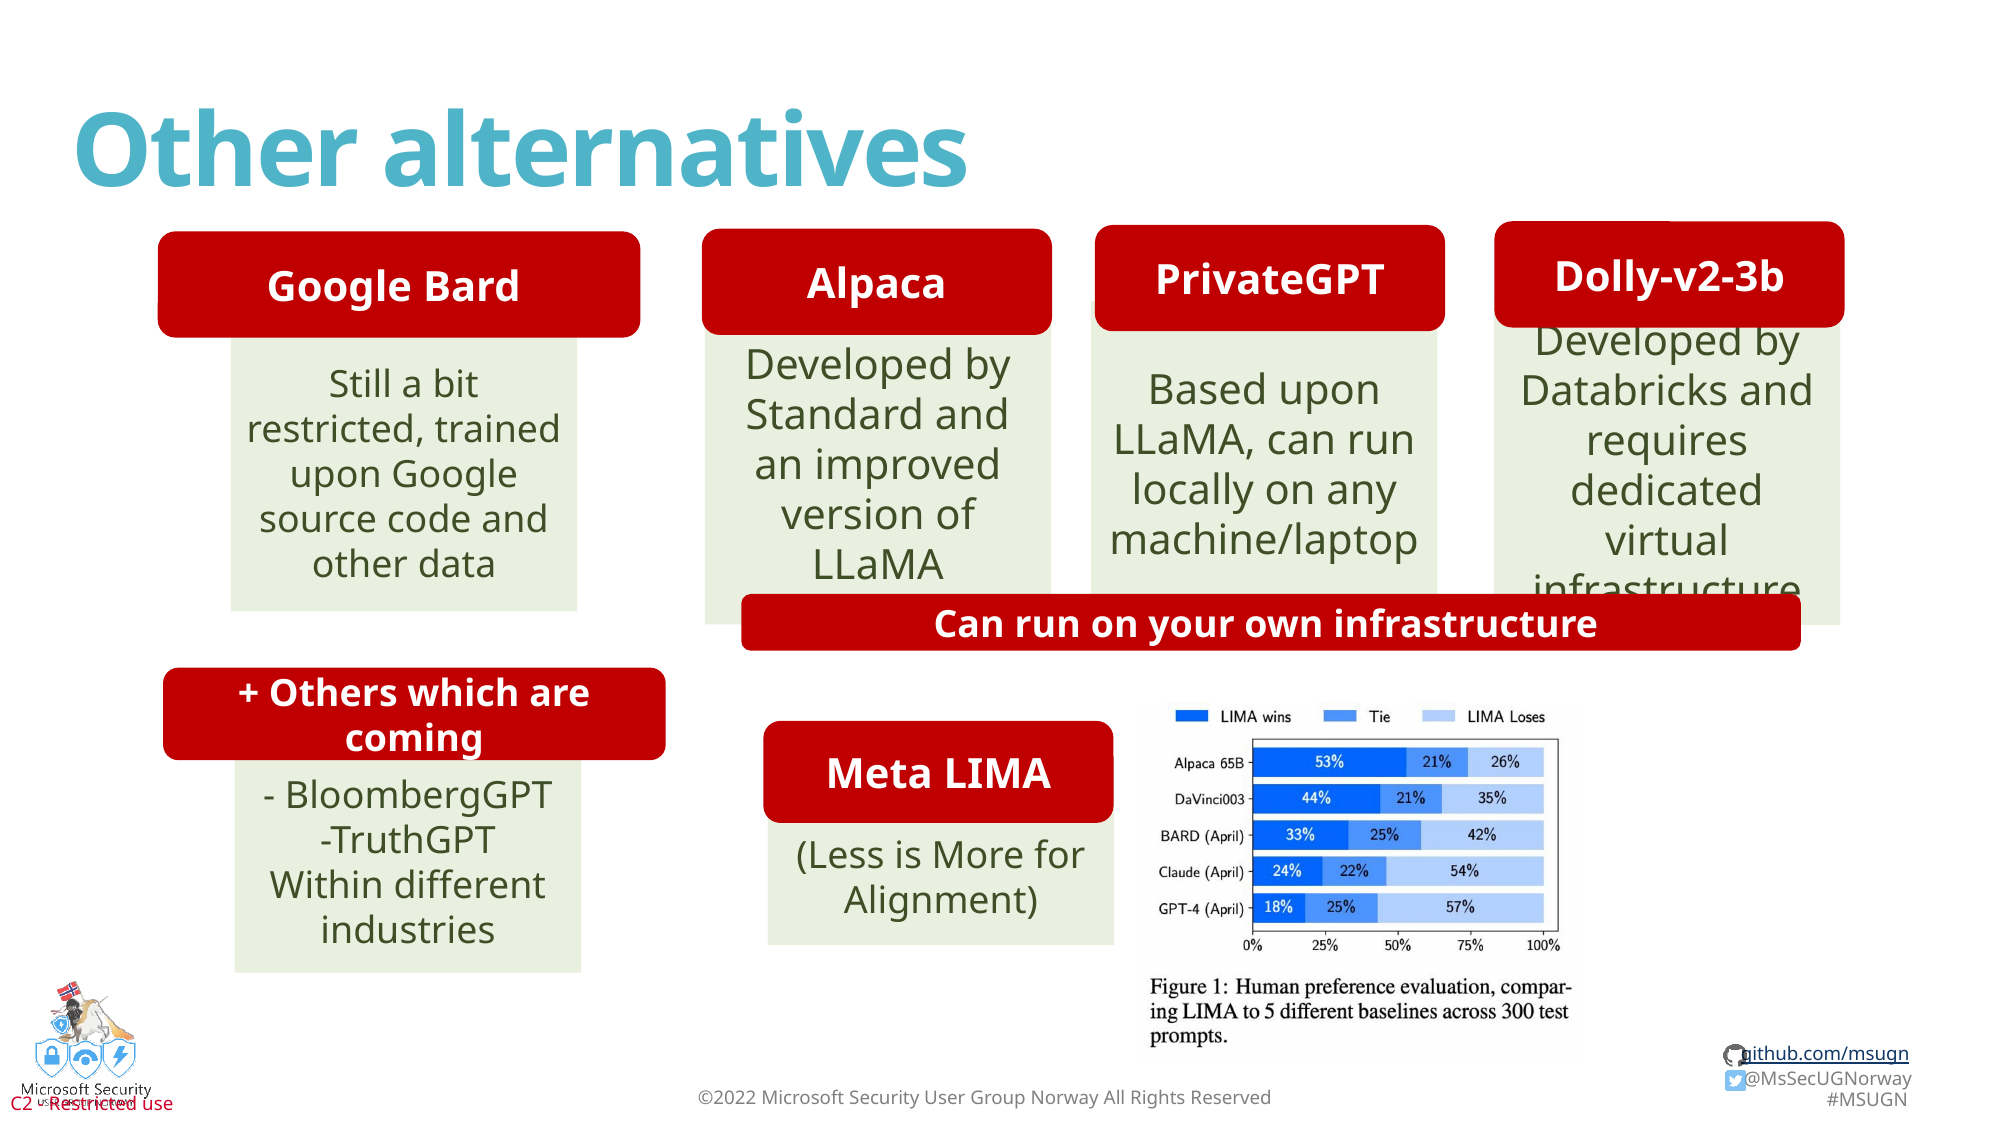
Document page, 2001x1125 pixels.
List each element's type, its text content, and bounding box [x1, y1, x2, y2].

text_box [1725, 1070, 1746, 1091]
text_box Alpaca [700, 227, 1054, 336]
picture [1741, 1050, 1747, 1060]
text_box Can run on your own infrastructure [740, 592, 1802, 652]
text_box Dolly-v2-3b [1493, 220, 1846, 329]
text_box Meta LIMA [762, 719, 1115, 824]
text_box Developed by Standard and an improved version of LLaMA [704, 326, 1052, 625]
text_box Google Bard [156, 230, 642, 339]
text_box META LIMA (Less is More for Alignment) [767, 811, 1115, 946]
text_box Developed by Databricks and requires dedicated virtual infrastructure [1493, 315, 1841, 626]
text_box Based upon LLaMA, can run locally on any machine/laptop [1090, 300, 1438, 592]
text_box + Others which are coming [162, 666, 667, 762]
text_box Other alternatives [56, 90, 1820, 181]
picture [1135, 702, 1583, 1063]
text_box PrivateGPT [1093, 223, 1447, 333]
text_box Still a bit restricted, trained upon Google source code and other data [230, 339, 578, 612]
text_box - BloombergGPT -TruthGPT Within different industries [234, 762, 582, 974]
